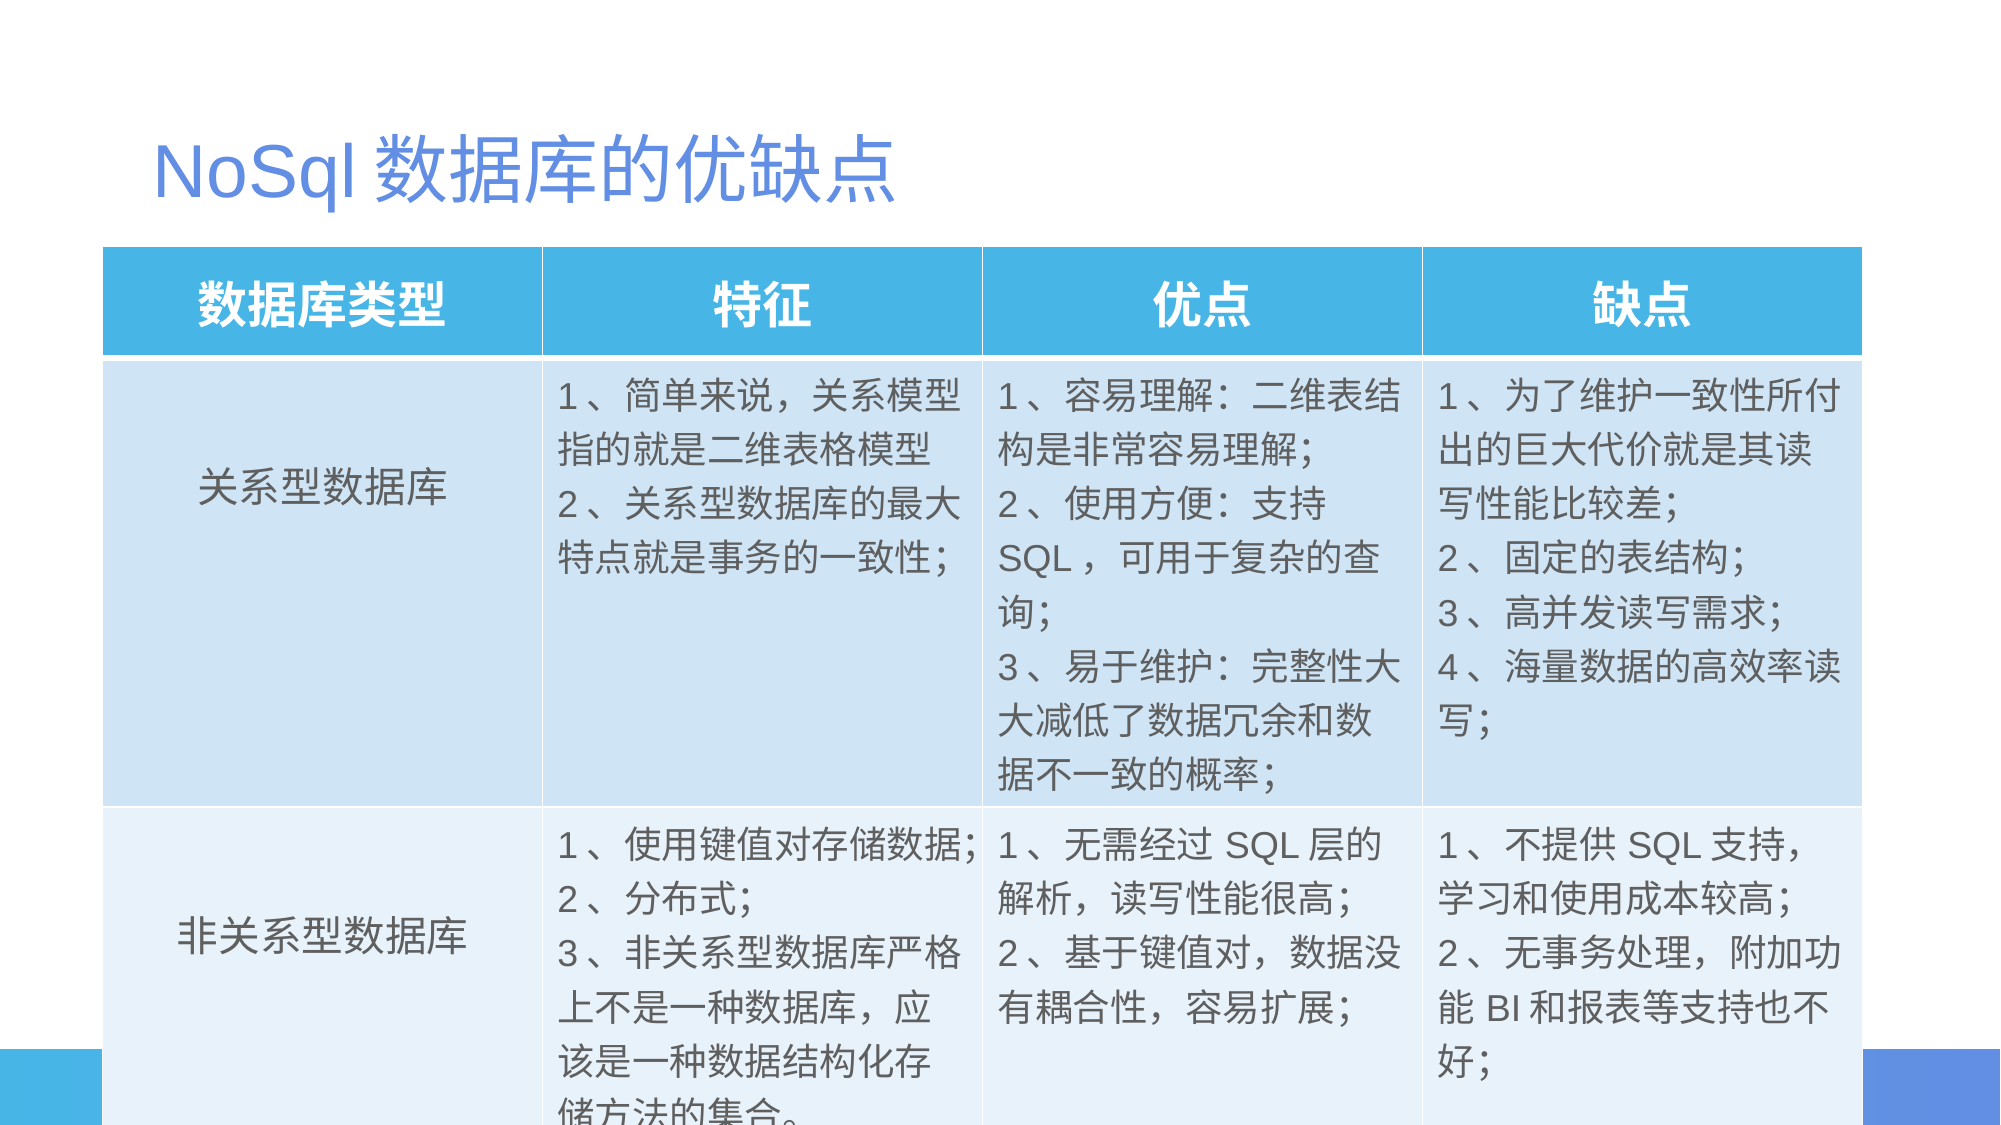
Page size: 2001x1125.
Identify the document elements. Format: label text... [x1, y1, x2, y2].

table_cell 1、为了维护一致性所付出的巨大代价就是其读写性能比较差； 2、固定的表结构； 3、高并发读写需求； 4、海量数据的高效率读写； [1423, 361, 1862, 806]
table_cell 非关系型数据库 [103, 808, 542, 1125]
table_cell 1、简单来说，关系模型指的就是二维表格模型 2、关系型数据库的最大特点就是事务的一致性； [543, 361, 982, 806]
table_header 数据库类型 [103, 247, 542, 355]
table_cell 1、容易理解：二维表结构是非常容易理解； 2、使用方便：支持SQL，可用于复杂的查询； 3、易于维护：完整性大大减低了数据冗余和数据不一致的概率； [983, 361, 1422, 806]
table_header 优点 [983, 247, 1422, 355]
table_cell 关系型数据库 [103, 361, 542, 806]
table_cell 1、无需经过SQL层的解析，读写性能很高； 2、基于键值对，数据没有耦合性，容易扩展； [983, 808, 1422, 1125]
table_header 特征 [543, 247, 982, 355]
table_header 缺点 [1423, 247, 1862, 355]
table_cell 1、不提供SQL支持，学习和使用成本较高； 2、无事务处理，附加功能BI和报表等支持也不好； [1423, 808, 1862, 1125]
table_cell 1、使用键值对存储数据； 2、分布式； 3、非关系型数据库严格上不是一种数据库，应该是一种数据结构化存储方法的集合。 [543, 808, 982, 1125]
text_box NoSql数据库的优缺点 [137, 59, 1863, 245]
